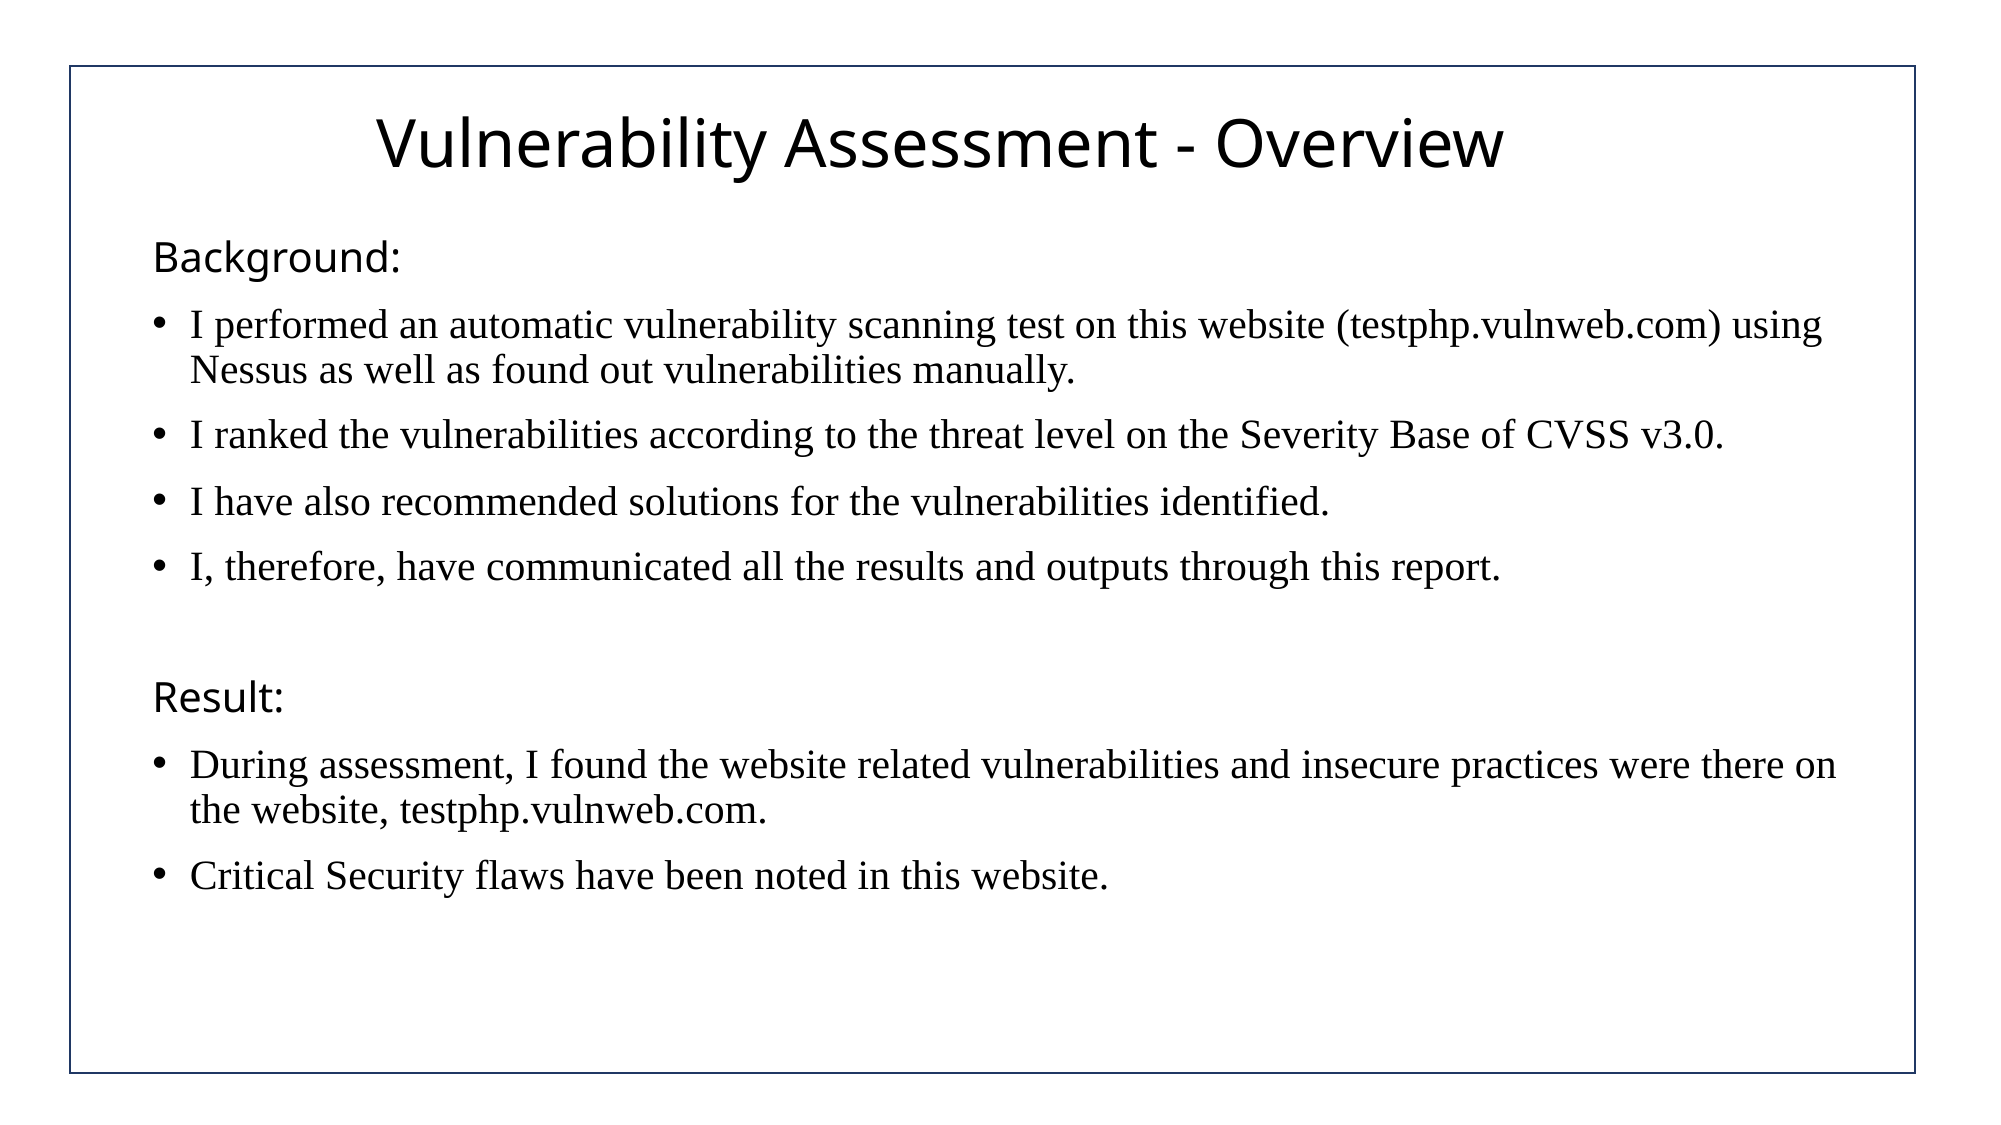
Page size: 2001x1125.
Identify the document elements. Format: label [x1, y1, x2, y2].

text_box [69, 65, 1916, 1074]
